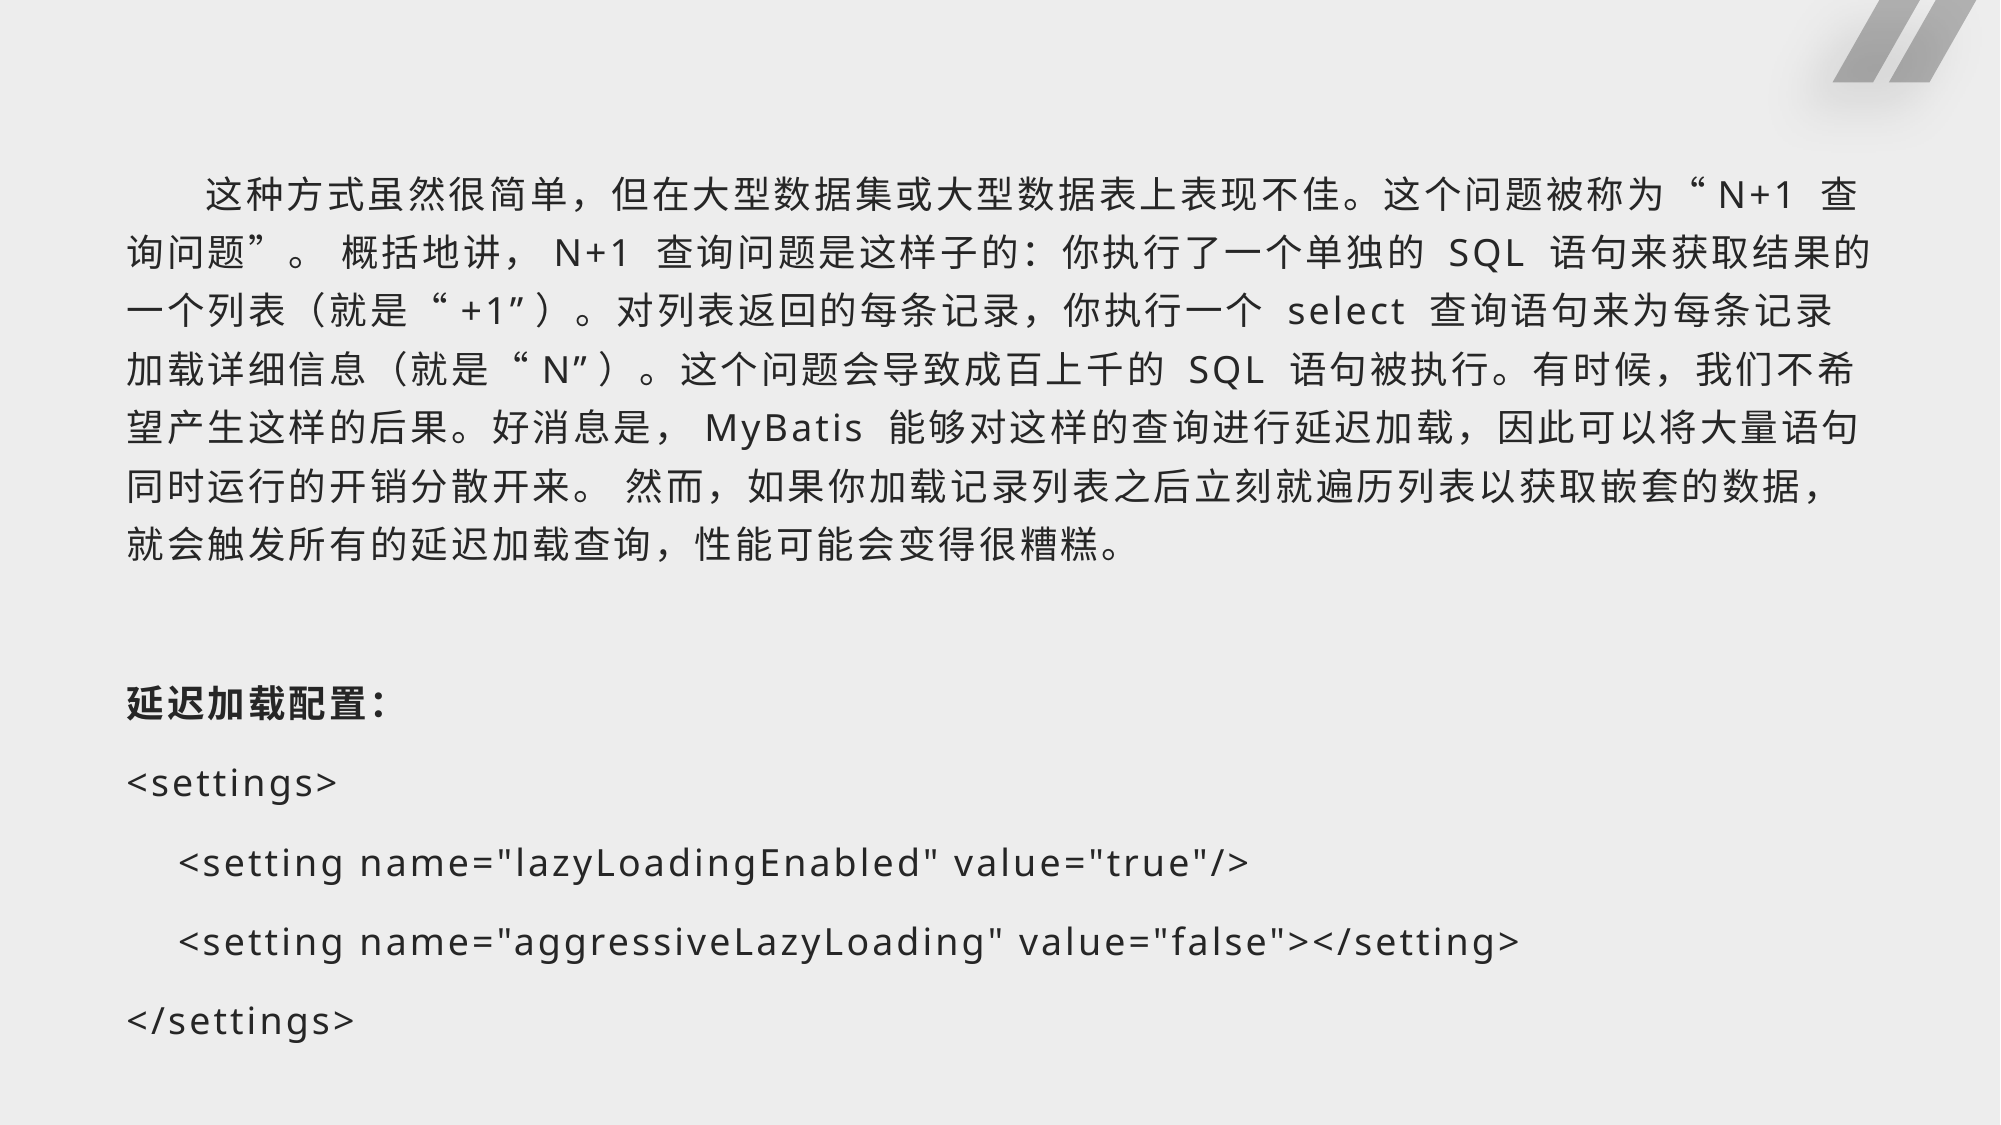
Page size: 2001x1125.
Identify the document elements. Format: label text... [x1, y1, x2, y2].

list 这种方式虽然很简单，但在大型数据集或大型数据表上表现不佳。这个问题被称为“N+1 查询问题”。 概括地讲，N+1 查询问题是这样子的：你执行了一个单独的 SQL 语句来获取结果的一个列表（就是“+1”）。对列表返回的每条记录，你执行一个 select 查询语句来为每条记录加载详细信息（就是“N”）。这个问题会导致成百上千的 SQL 语句被执行。有时候，我们不希望产生这样的后果。好消息是，MyBatis 能够对这样的查询进行延迟加载，因此可以将大量语句同时运行的开销分散开来。 然而，如果你加载记录列表之后立刻就遍历列表以获取嵌套的数据，就会触发所有的延迟加载查询，性能可能会变得很糟糕。 延迟加载配置： <settings> <setting name="lazyLoadingEnabled" value="true"/> <setting name="aggressiveLazyLoading" value="false"></setting> </settings> [109, 157, 1891, 1042]
